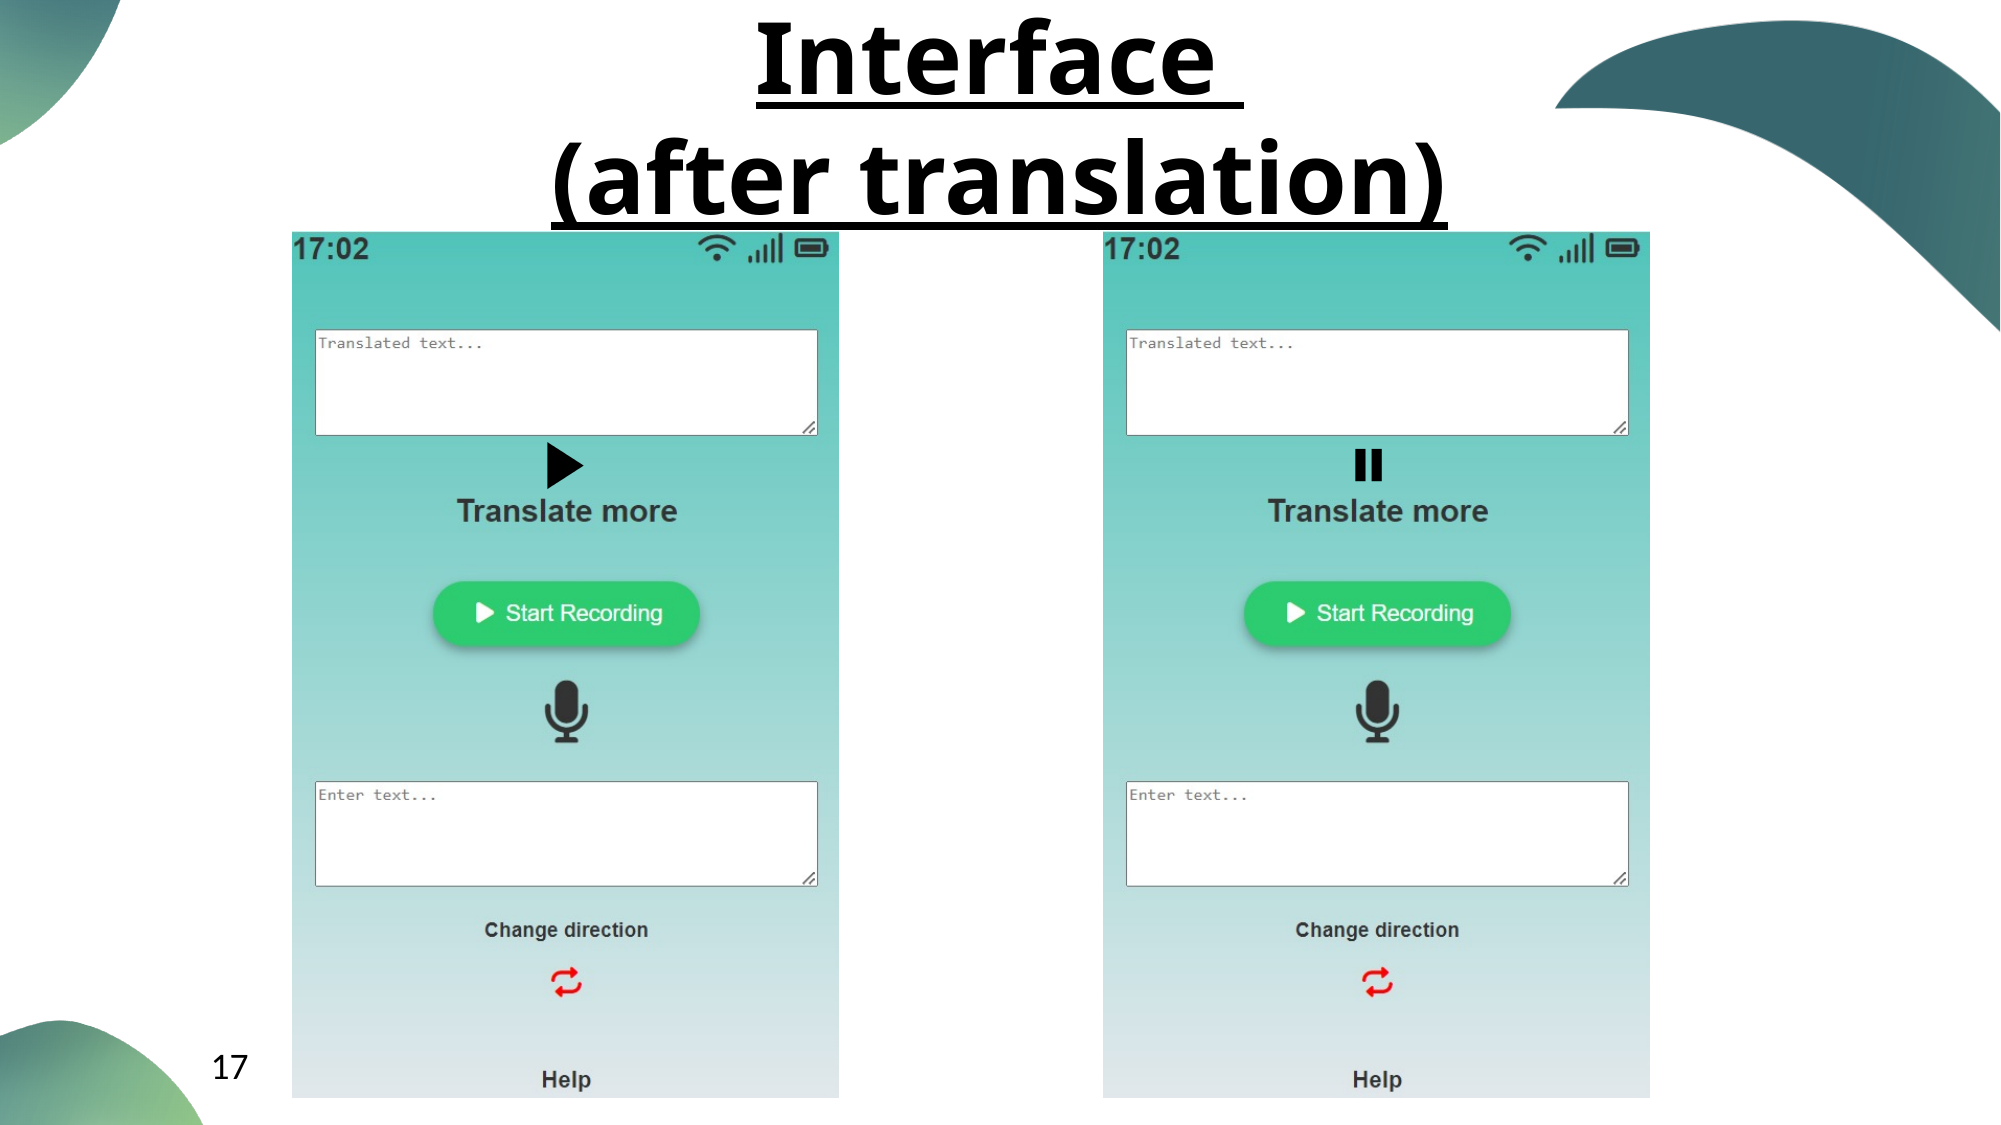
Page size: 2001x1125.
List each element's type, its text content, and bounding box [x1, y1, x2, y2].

picture [1103, 0, 2001, 1099]
picture [292, 231, 839, 1099]
text_box 17 [195, 1034, 264, 1095]
picture [0, 1000, 252, 1125]
picture [0, 0, 136, 163]
text_box Interface (after translation) [242, 0, 1758, 271]
